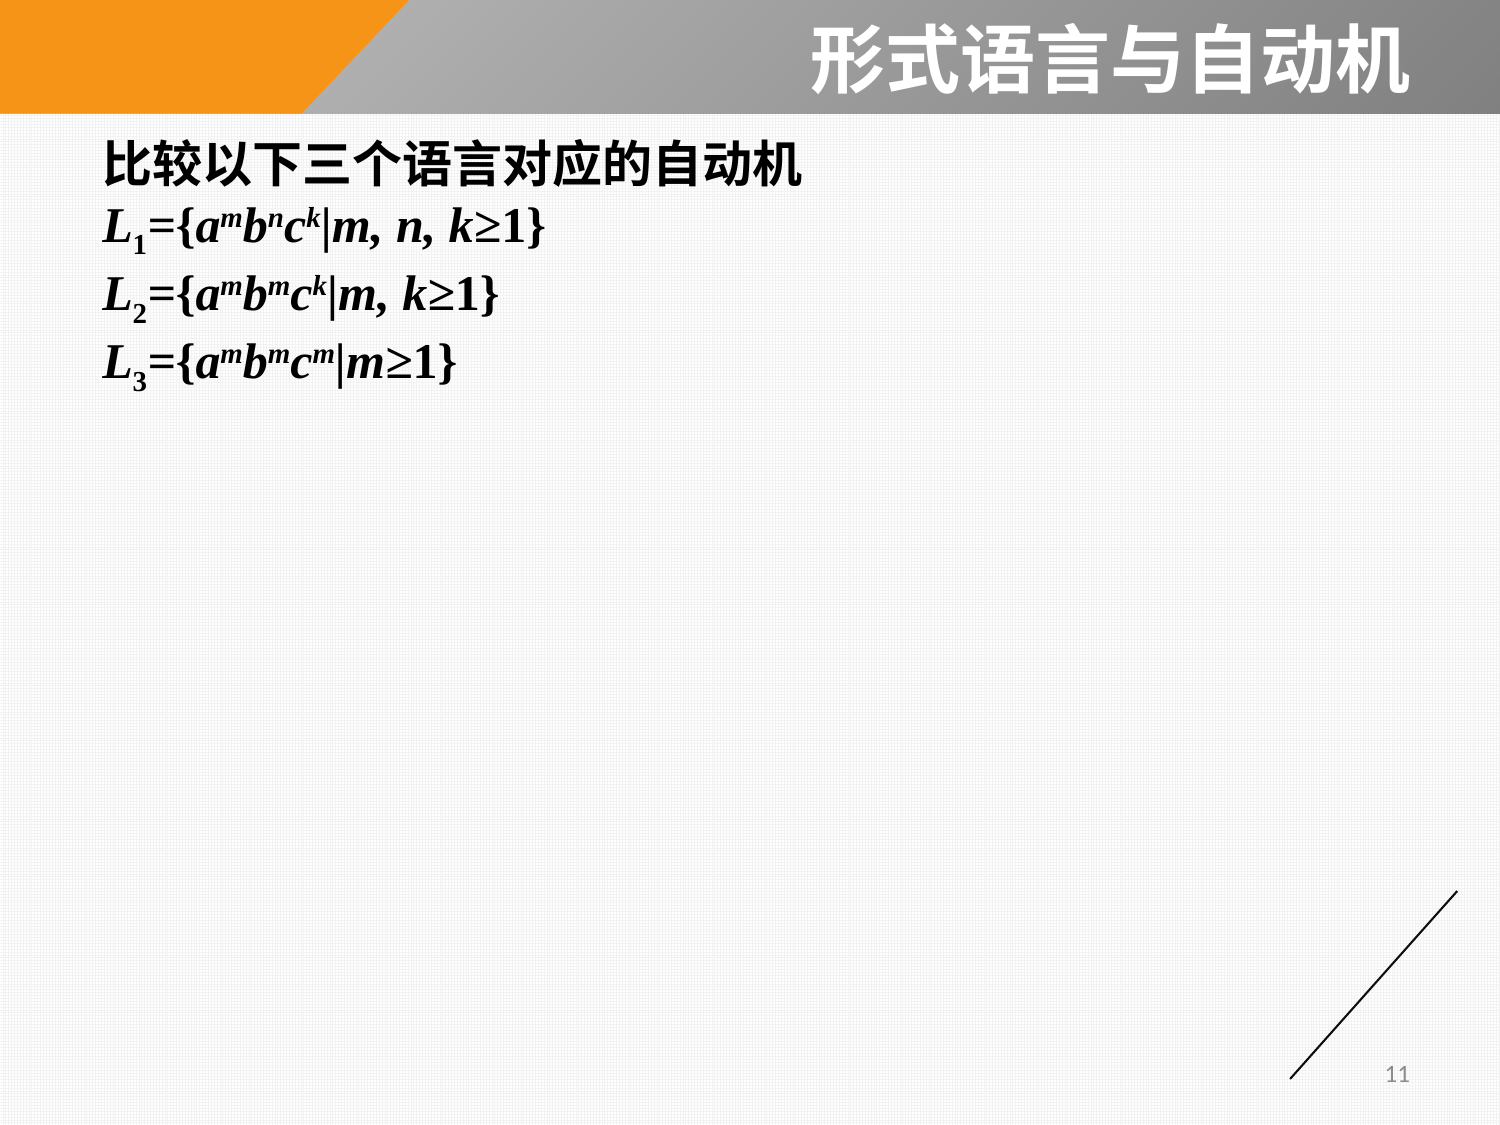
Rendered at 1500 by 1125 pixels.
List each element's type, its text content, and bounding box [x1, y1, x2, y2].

text_box 比较以下三个语言对应的自动机 L1={ambnck|m, n, k≥1} L2={ambmck|m, k≥1} L3={ambmcm|m≥1} [87, 124, 1463, 405]
title 形式语言与自动机 [74, 0, 1426, 133]
slide_number 11 [1074, 1042, 1425, 1103]
